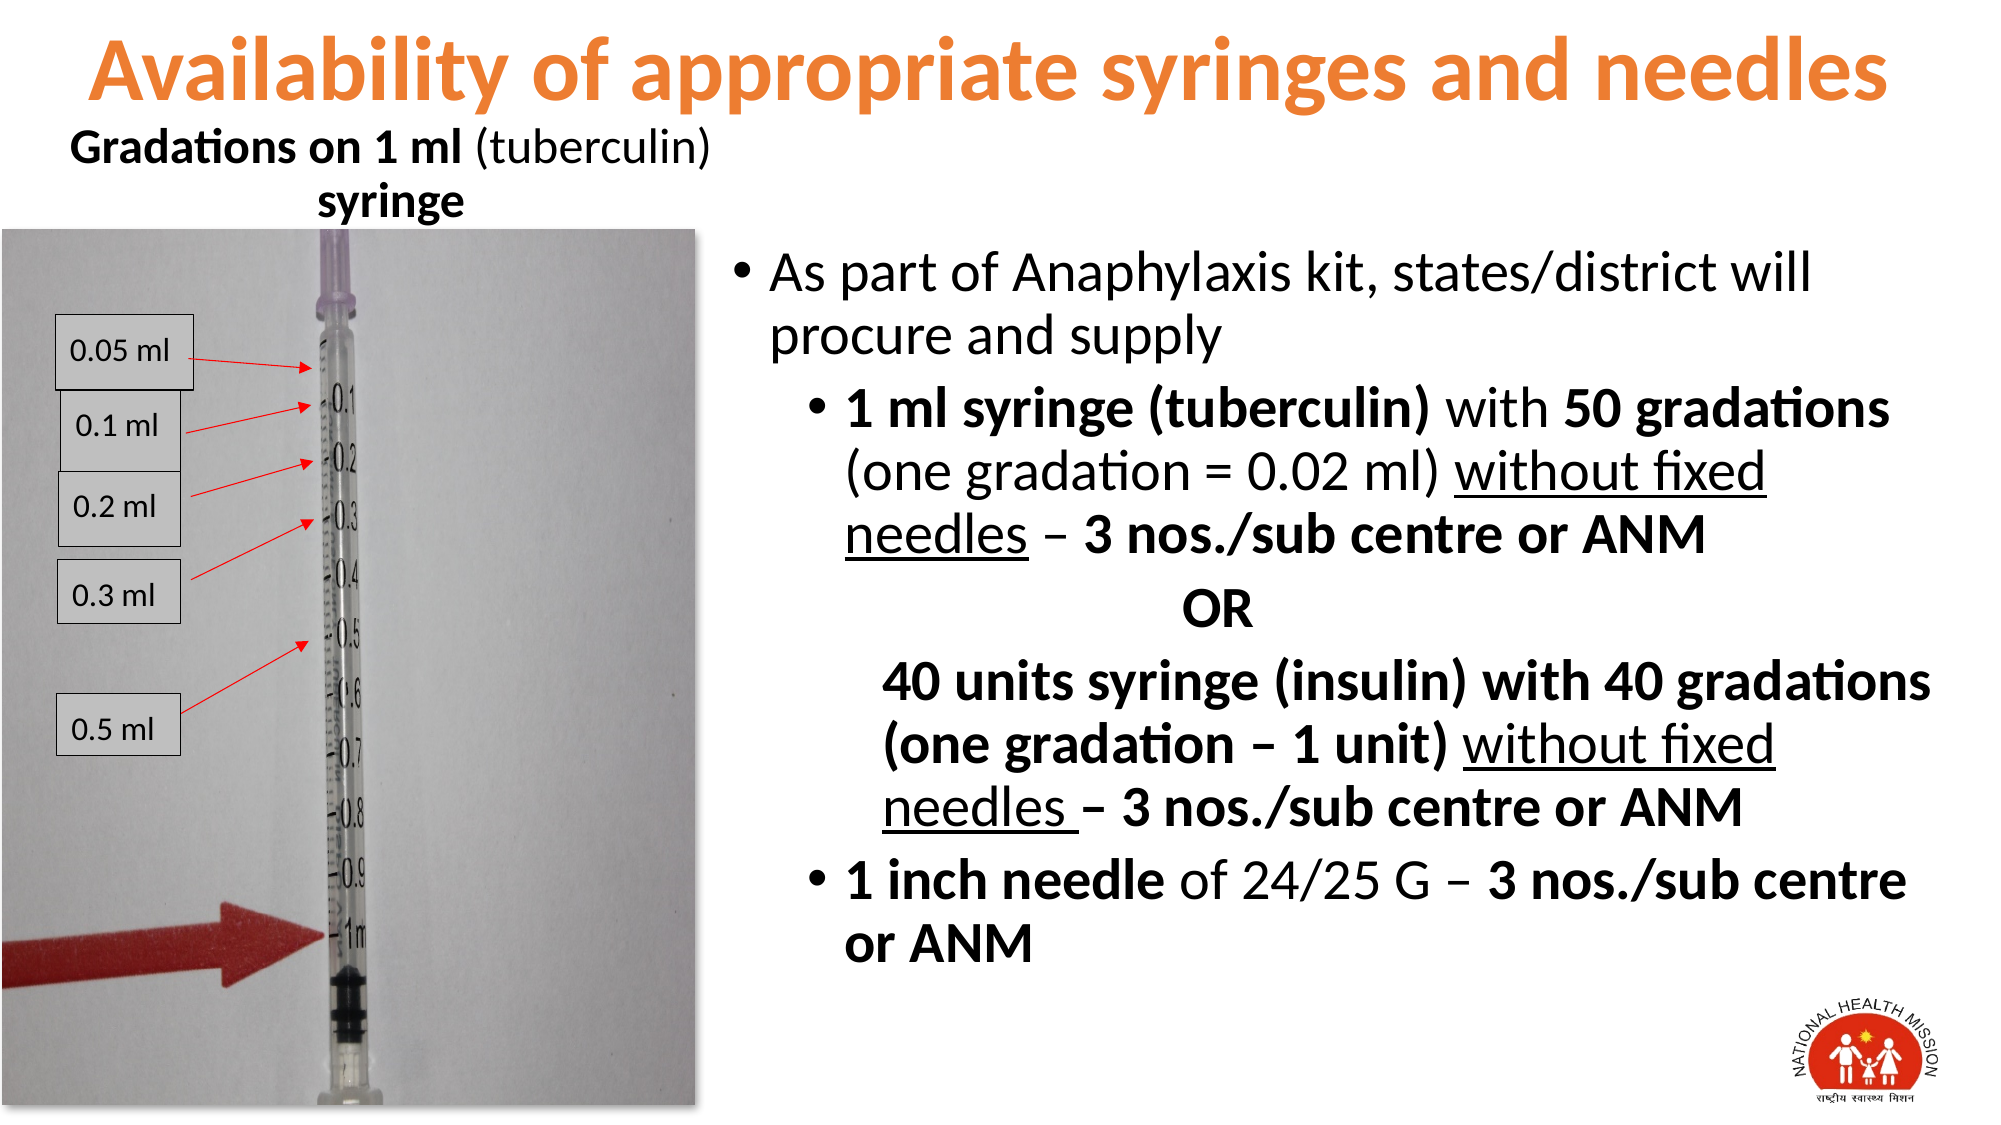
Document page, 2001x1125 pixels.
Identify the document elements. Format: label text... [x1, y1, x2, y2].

picture [1792, 998, 1938, 1103]
text_box Availability of appropriate syringes and needles [0, 13, 2000, 128]
list As part of Anaphylaxis kit, states/district will procure and supply 1 ml syringe (tuberculin) with 50 gradations (one gradation = 0.02 ml) without fixed needles – 3 nos./sub centre or ANM OR 40 units syringe (insulin) with 40 gradations (one gradation – 1 unit) without fixed needles – 3 nos./sub centre or ANM 1 inch needle of 24/25 G – 3 nos./sub centre or ANM [716, 233, 1960, 855]
title Gradations on 1 ml (tuberculin) syringe [0, 129, 783, 236]
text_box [2, 229, 695, 1106]
